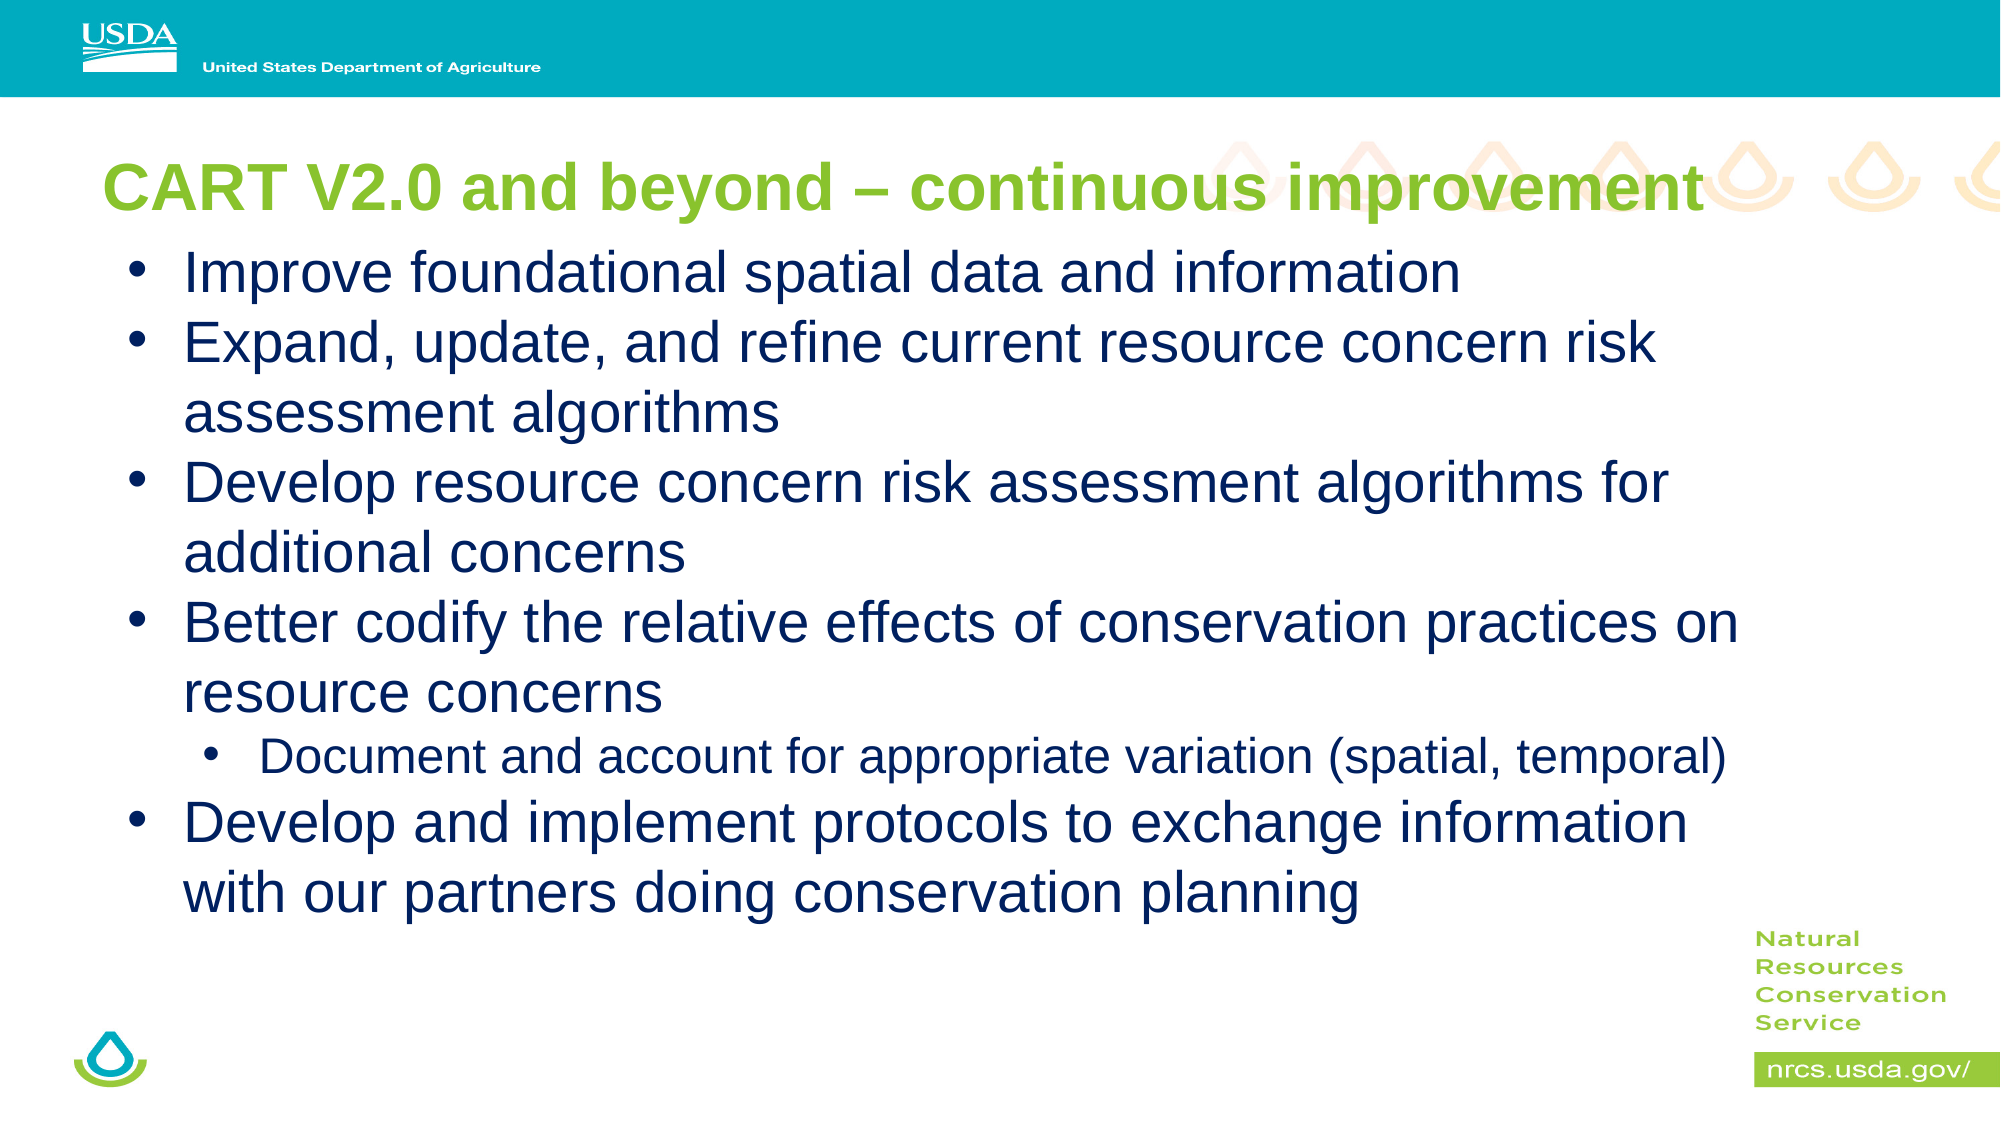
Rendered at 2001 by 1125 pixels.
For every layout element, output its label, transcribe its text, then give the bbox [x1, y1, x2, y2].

text_box Improve foundational spatial data and information Expand, update, and refine current resource concern risk assessment algorithms Develop resource concern risk assessment algorithms for additional concerns Better codify the relative effects of conservation practices on resource concerns Document and account for appropriate variation (spatial, temporal) Develop and implement protocols to exchange information with our partners doing conservation planning [112, 251, 1788, 991]
picture [0, 0, 2001, 1125]
text_box CART V2.0 and beyond – continuous improvement [87, 115, 1863, 251]
